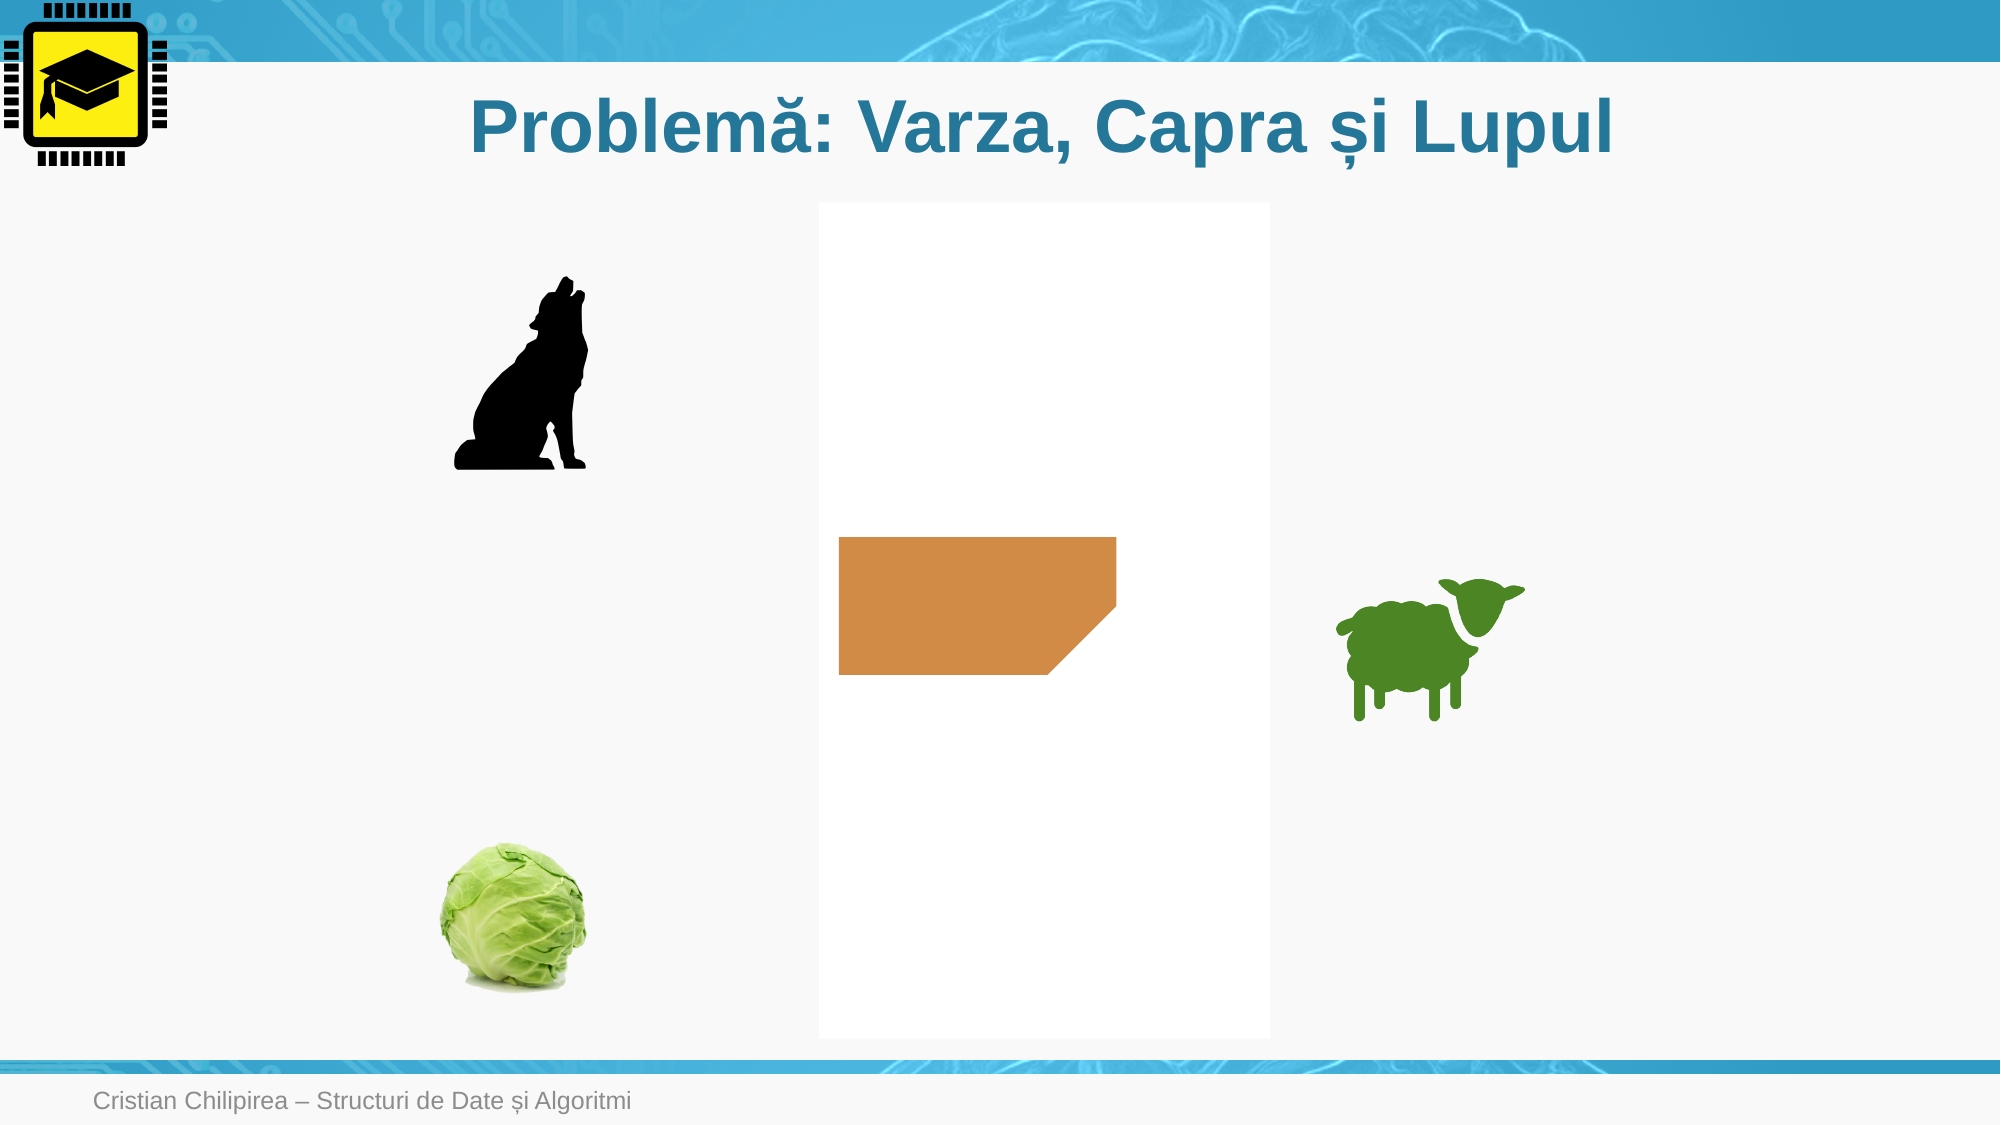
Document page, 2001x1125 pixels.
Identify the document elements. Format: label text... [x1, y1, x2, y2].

title Problemă: Varza, Capra și Lupul [170, 76, 1915, 180]
picture [0, 1060, 2000, 1074]
text_box [819, 202, 1270, 1039]
picture [415, 267, 627, 479]
picture [0, 0, 2000, 166]
footer Cristian Chilipirea – Structuri de Date și Algoritmi [77, 1073, 1338, 1125]
picture [439, 842, 587, 994]
text_box [838, 537, 1117, 675]
picture [1336, 560, 1524, 740]
